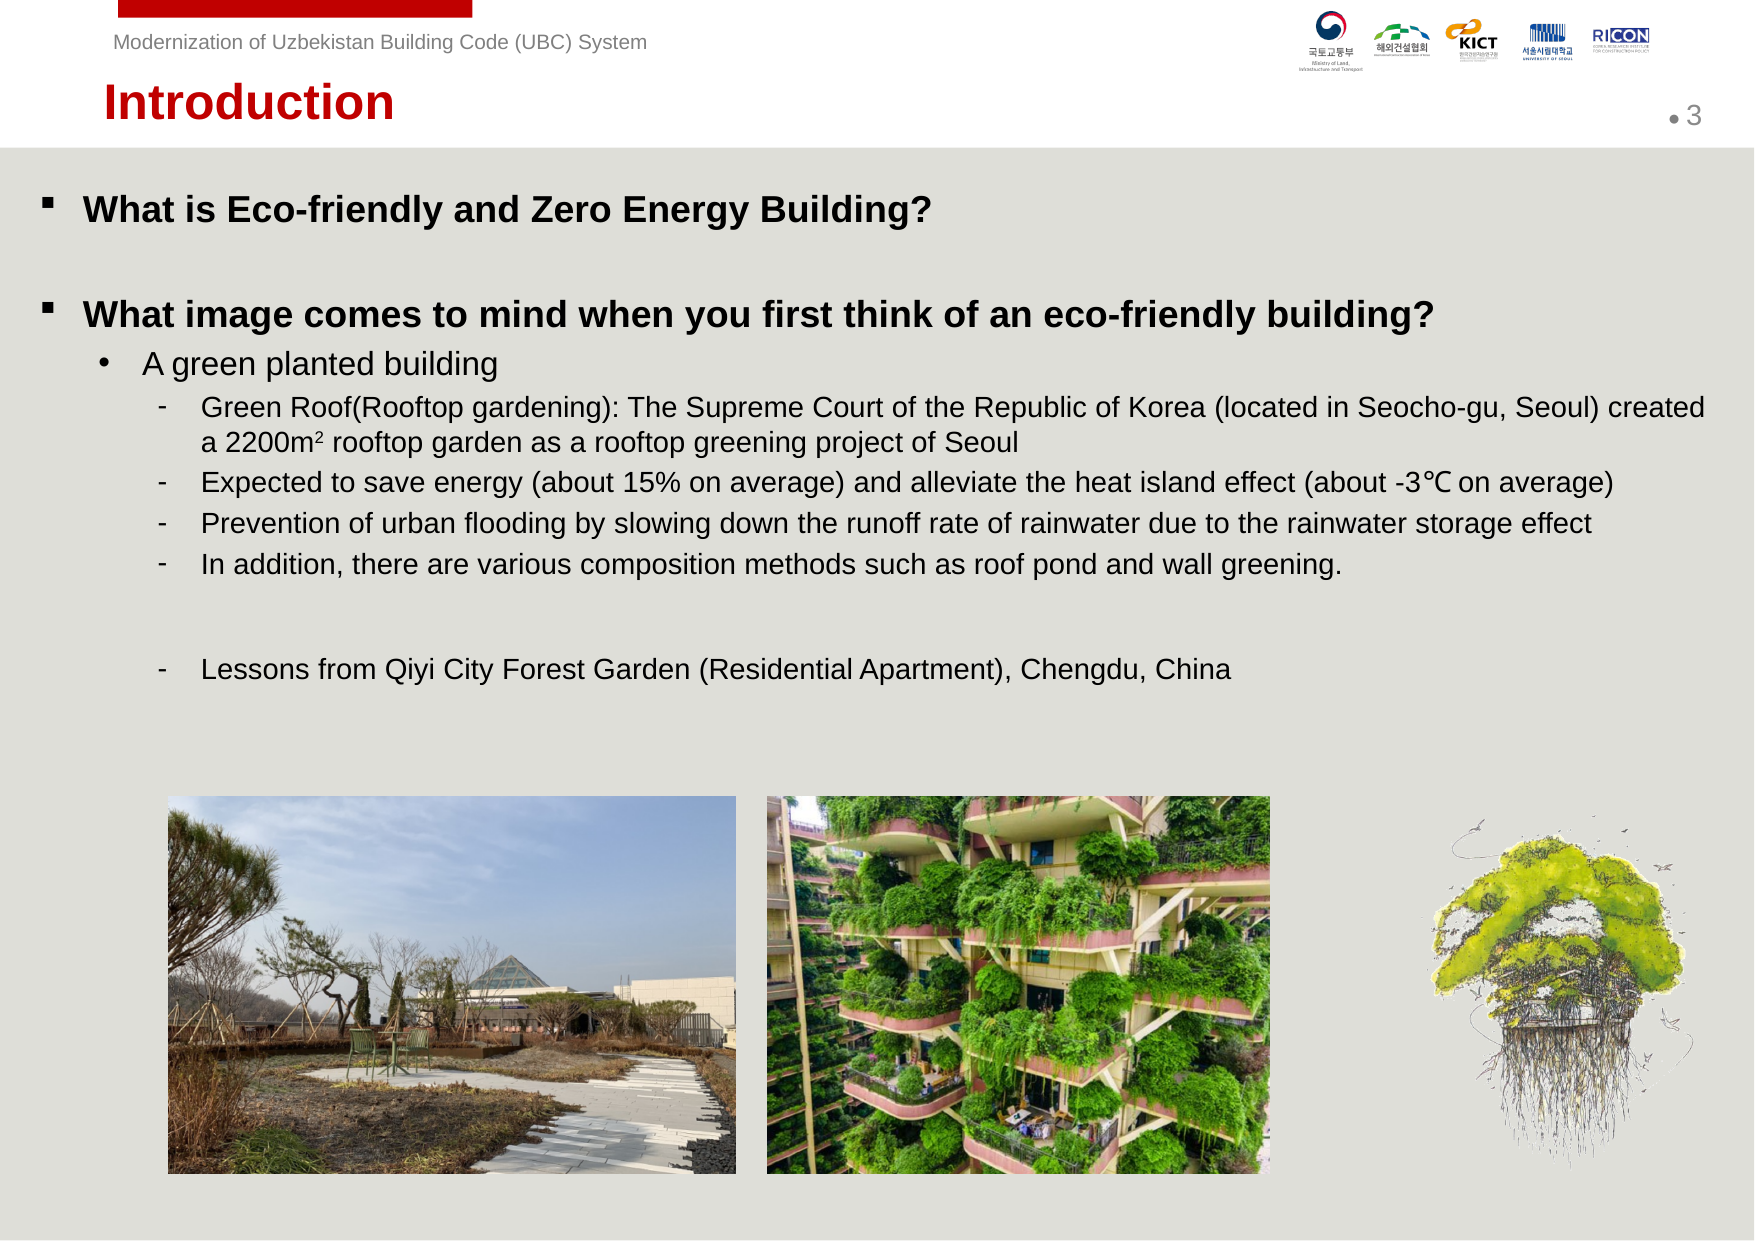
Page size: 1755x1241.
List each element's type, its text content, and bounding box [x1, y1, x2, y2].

picture [767, 796, 1270, 1175]
picture [1401, 796, 1711, 1177]
list Introduction [82, 65, 1654, 133]
picture [1372, 20, 1432, 61]
picture [1296, 5, 1366, 69]
picture [1508, 10, 1687, 70]
picture [168, 796, 736, 1175]
list What is Eco-friendly and Zero Energy Building? What image comes to mind when you first think of an eco-friendly building? A green planted building Green Roof(Rooftop gardening): The Supreme Court of the Republic of Korea (located in Seocho-gu, Seoul) created a 2200m2 rooftop garden as a rooftop greening project of Seoul Expected to save energy (about 15% on average) and alleviate the heat island effect (about -3℃ on average) Prevention of urban flooding by slowing down the runoff rate of rainwater due to the rainwater storage effect In addition, there are various composition methods such as roof pond and wall greening. Lessons from Qiyi City Forest Garden (Residential Apartment), Chengdu, China [22, 176, 1729, 1208]
picture [1443, 15, 1503, 66]
